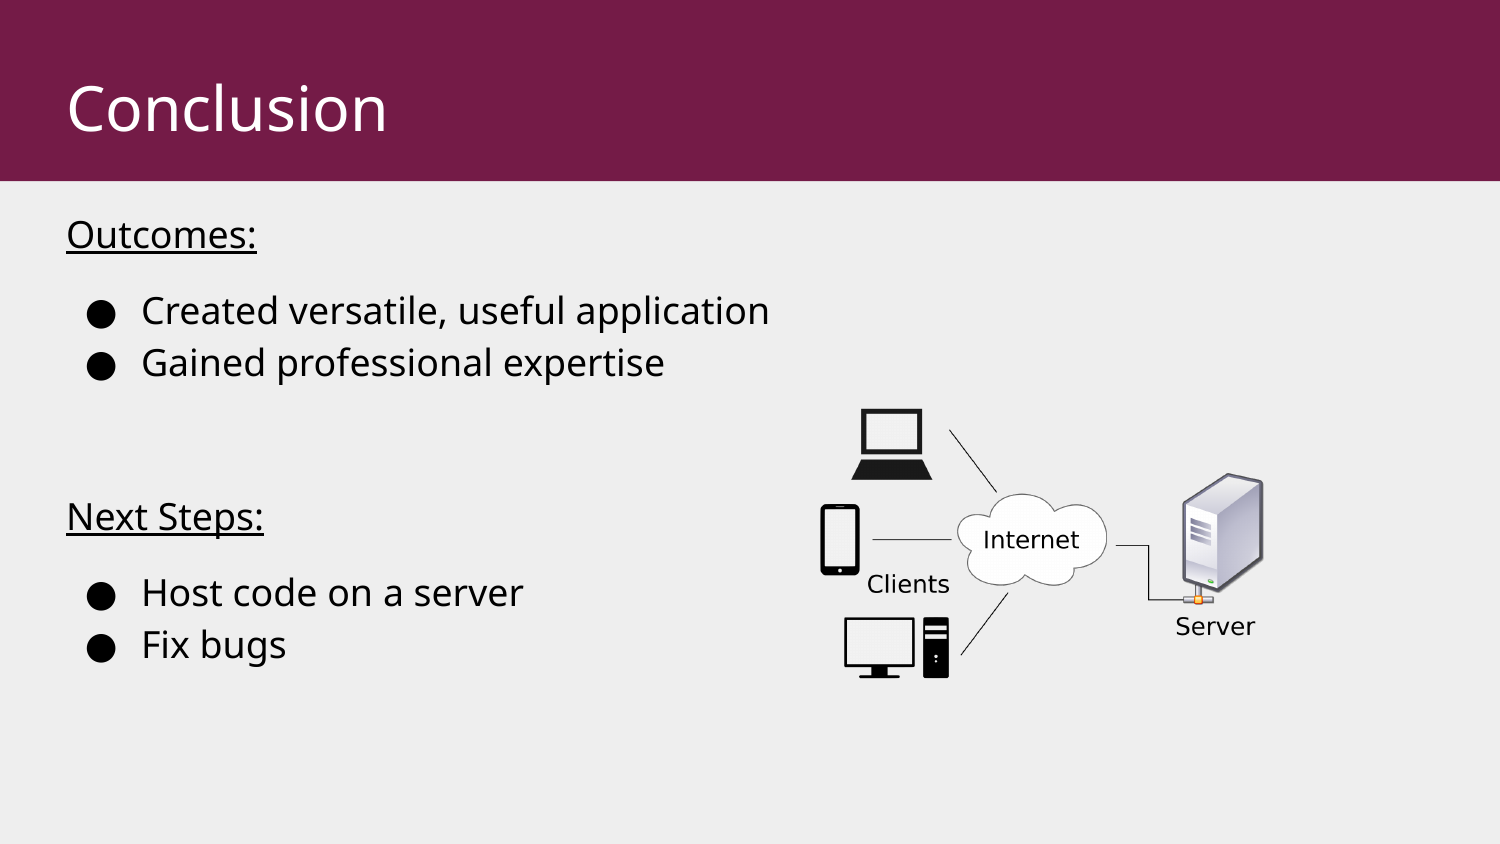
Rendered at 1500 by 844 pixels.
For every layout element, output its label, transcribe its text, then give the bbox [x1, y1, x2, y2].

text_box [0, 0, 1500, 182]
title Conclusion [51, 53, 1449, 153]
picture [778, 387, 1286, 692]
list Outcomes: Created versatile, useful application Gained professional expertise Next Steps: Host code on a server Fix bugs [51, 189, 1449, 750]
